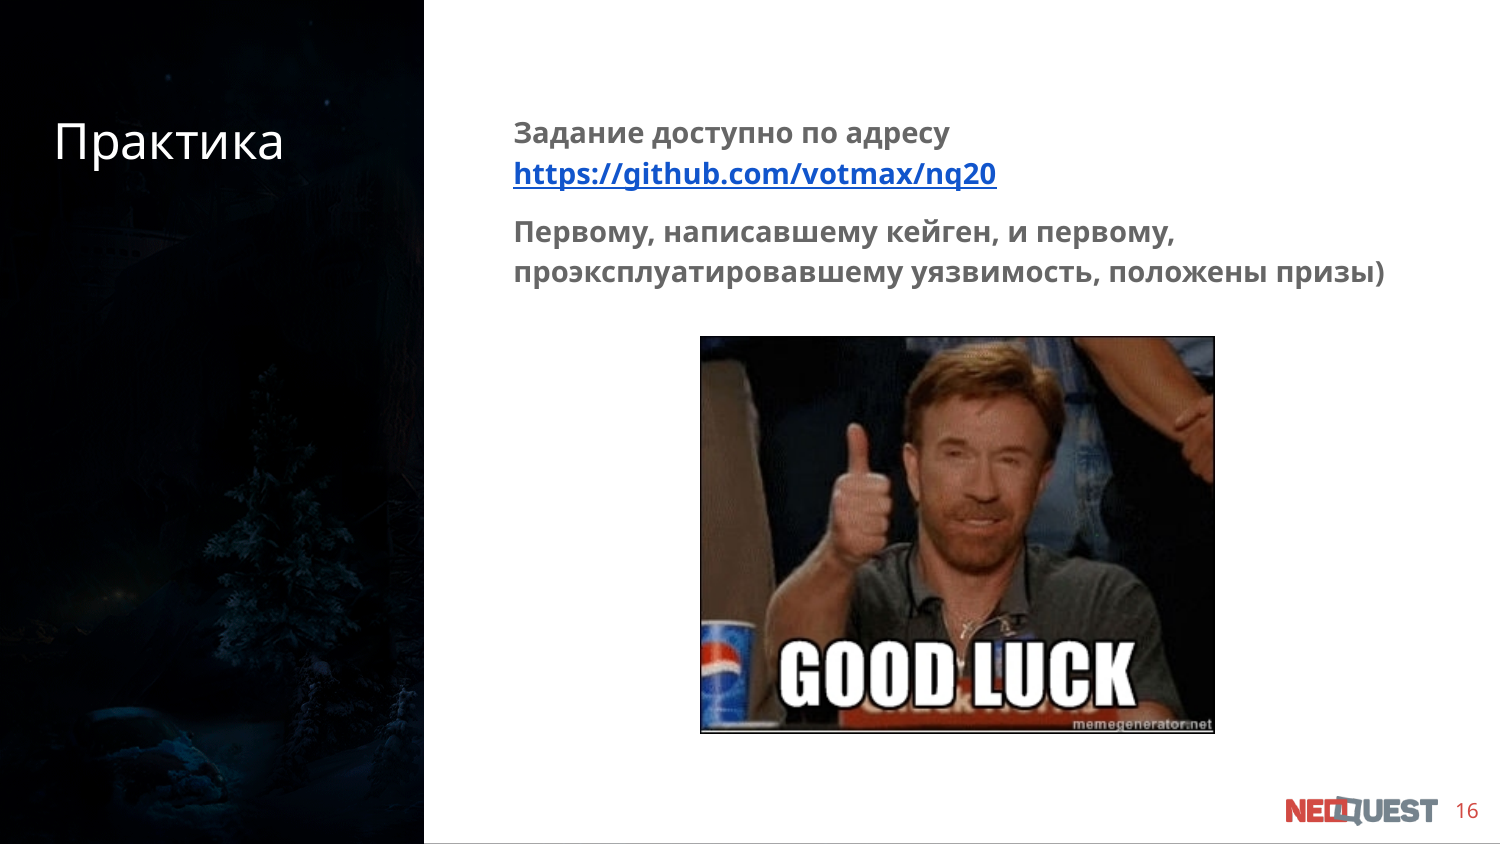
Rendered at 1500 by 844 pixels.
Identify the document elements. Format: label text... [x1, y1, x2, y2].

title Практика [38, 94, 375, 748]
picture [700, 335, 1215, 734]
list Задание доступно по адресу https://github.com/votmax/nq20 Первому, написавшему кейген, и первому, проэксплуатировавшему уязвимость, положены призы) [498, 94, 1417, 579]
slide_number 16 [1403, 779, 1494, 844]
picture [0, 0, 424, 844]
picture [1286, 796, 1403, 826]
